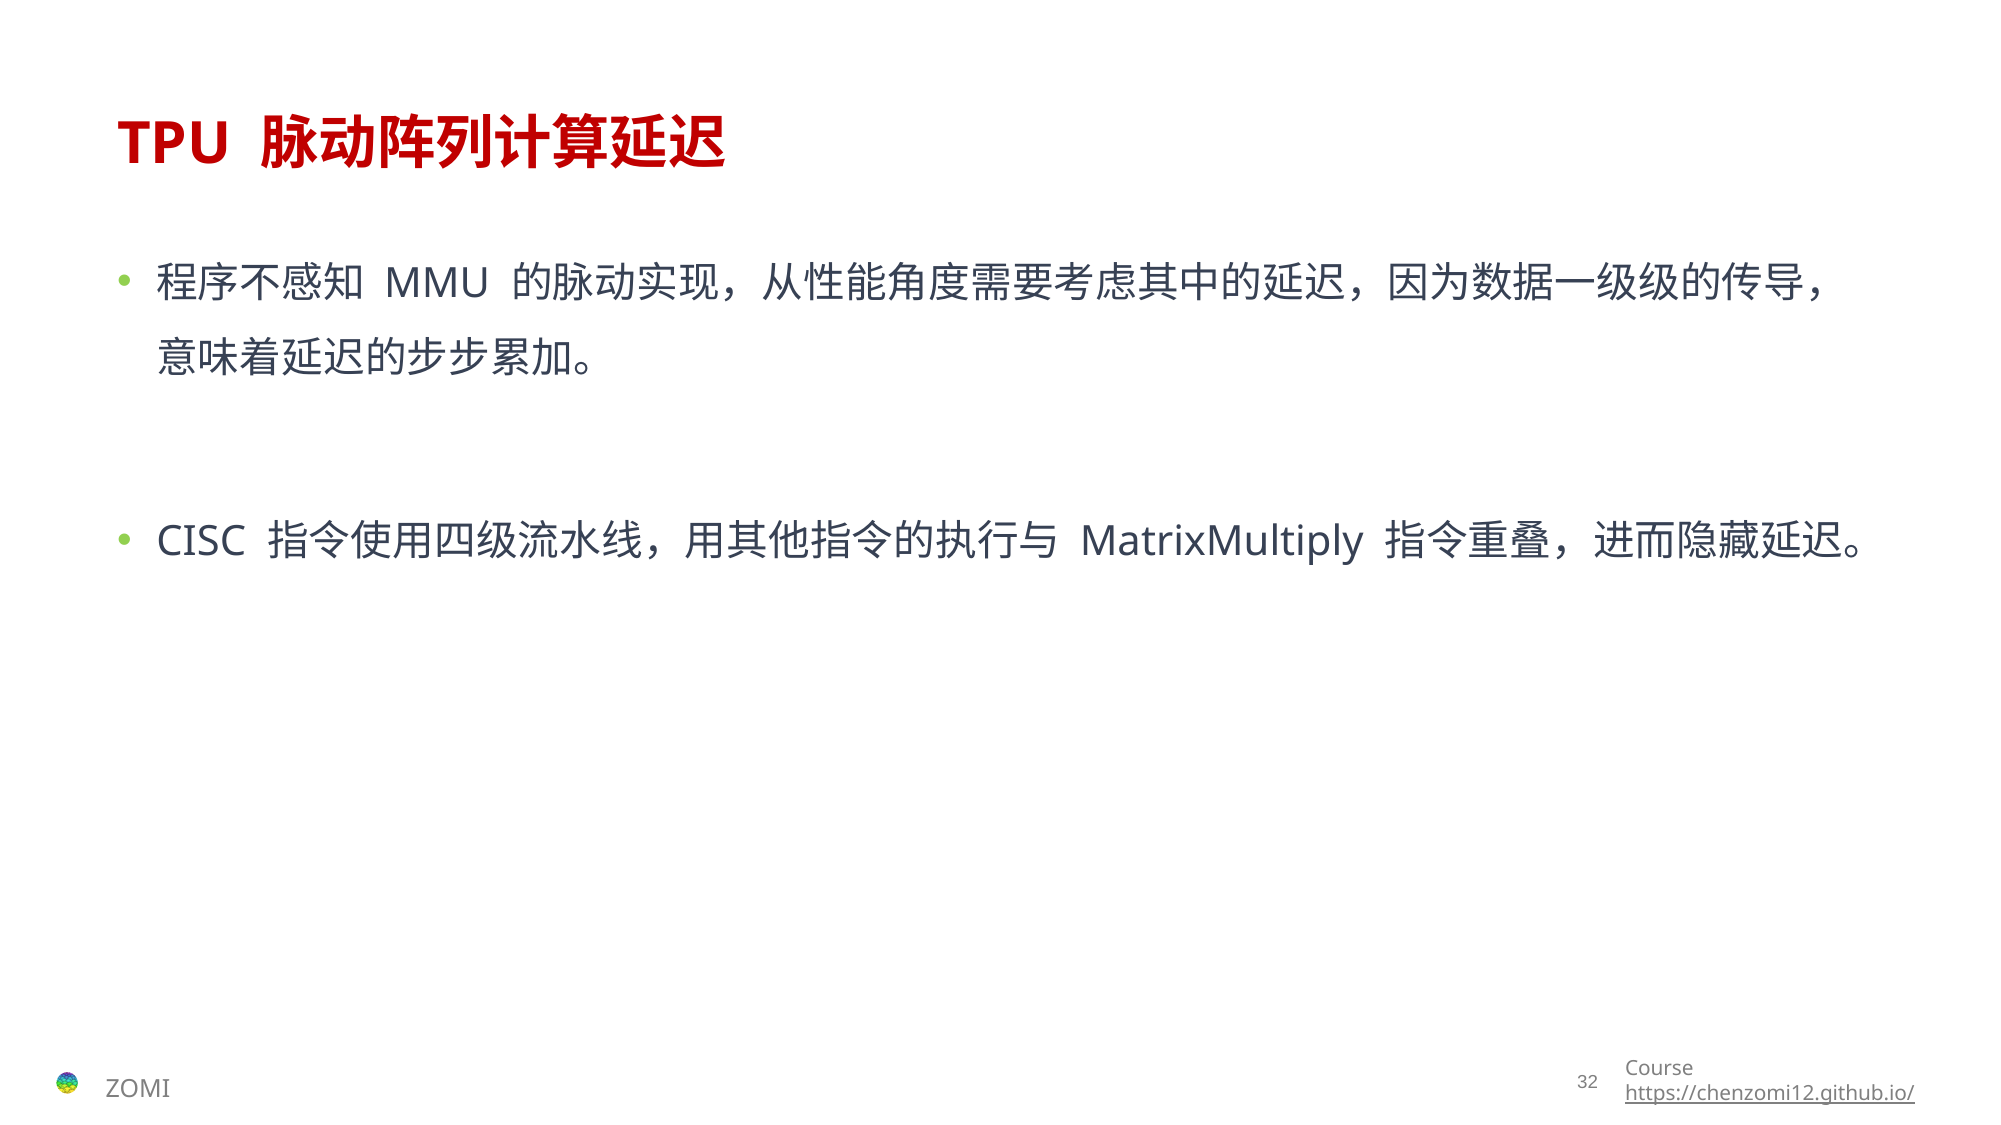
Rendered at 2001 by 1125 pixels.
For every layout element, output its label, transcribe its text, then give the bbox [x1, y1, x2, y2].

picture [57, 1073, 77, 1093]
title TPU 脉动阵列计算延迟 [102, 91, 1901, 189]
list 程序不感知 MMU 的脉动实现，从性能角度需要考虑其中的延迟，因为数据一级级的传导，意味着延迟的步步累加。 CISC 指令使用四级流水线，用其他指令的执行与 MatrixMultiply 指令重叠，进而隐藏延迟。 [102, 223, 1878, 1043]
